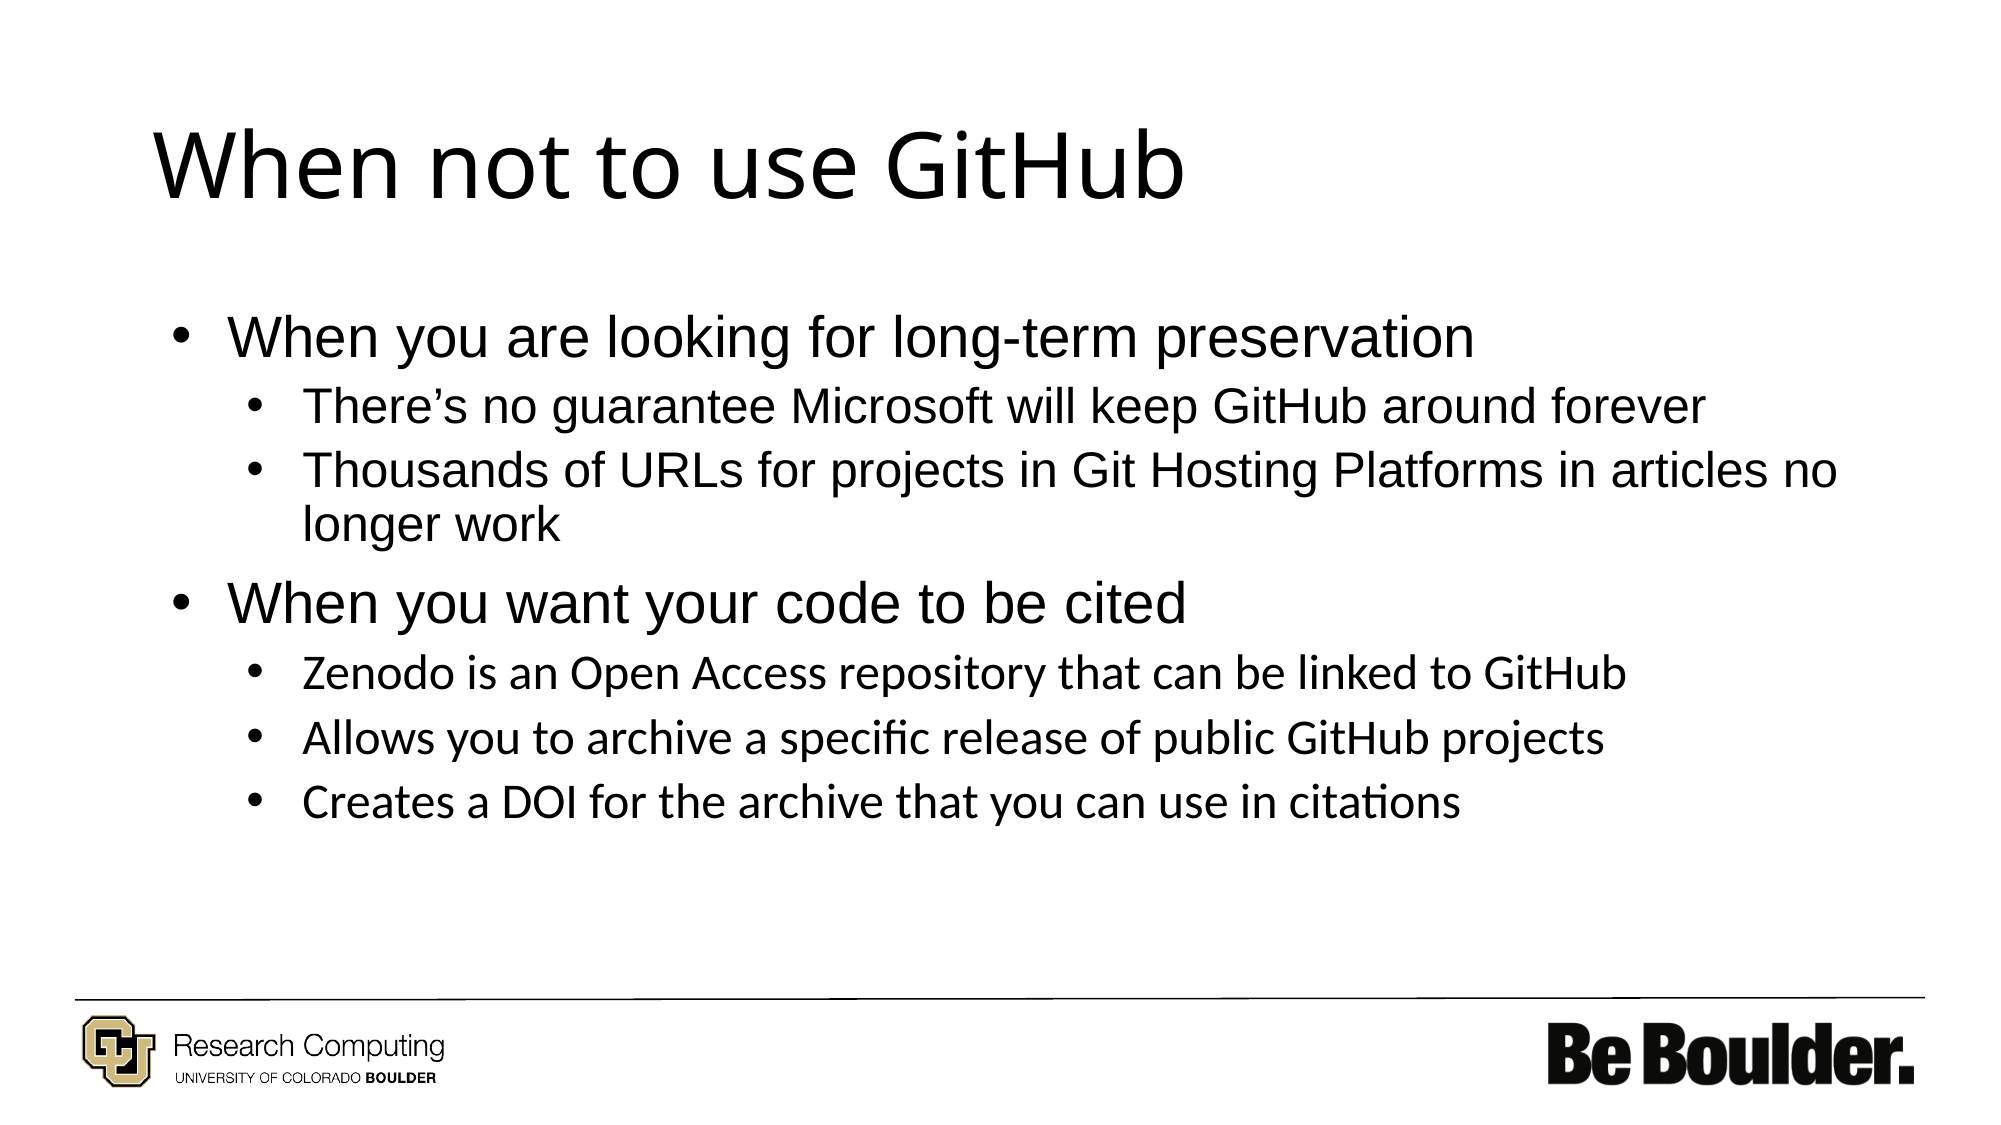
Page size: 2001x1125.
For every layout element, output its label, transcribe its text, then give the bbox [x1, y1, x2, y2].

picture [1524, 1015, 1938, 1088]
picture [81, 1015, 444, 1088]
title When not to use GitHub [137, 59, 1863, 278]
list When you are looking for long-term preservation There’s no guarantee Microsoft will keep GitHub around forever Thousands of URLs for projects in Git Hosting Platforms in articles no longer work When you want your code to be cited Zenodo is an Open Access repository that can be linked to GitHub Allows you to archive a specific release of public GitHub projects Creates a DOI for the archive that you can use in citations [137, 299, 1898, 983]
